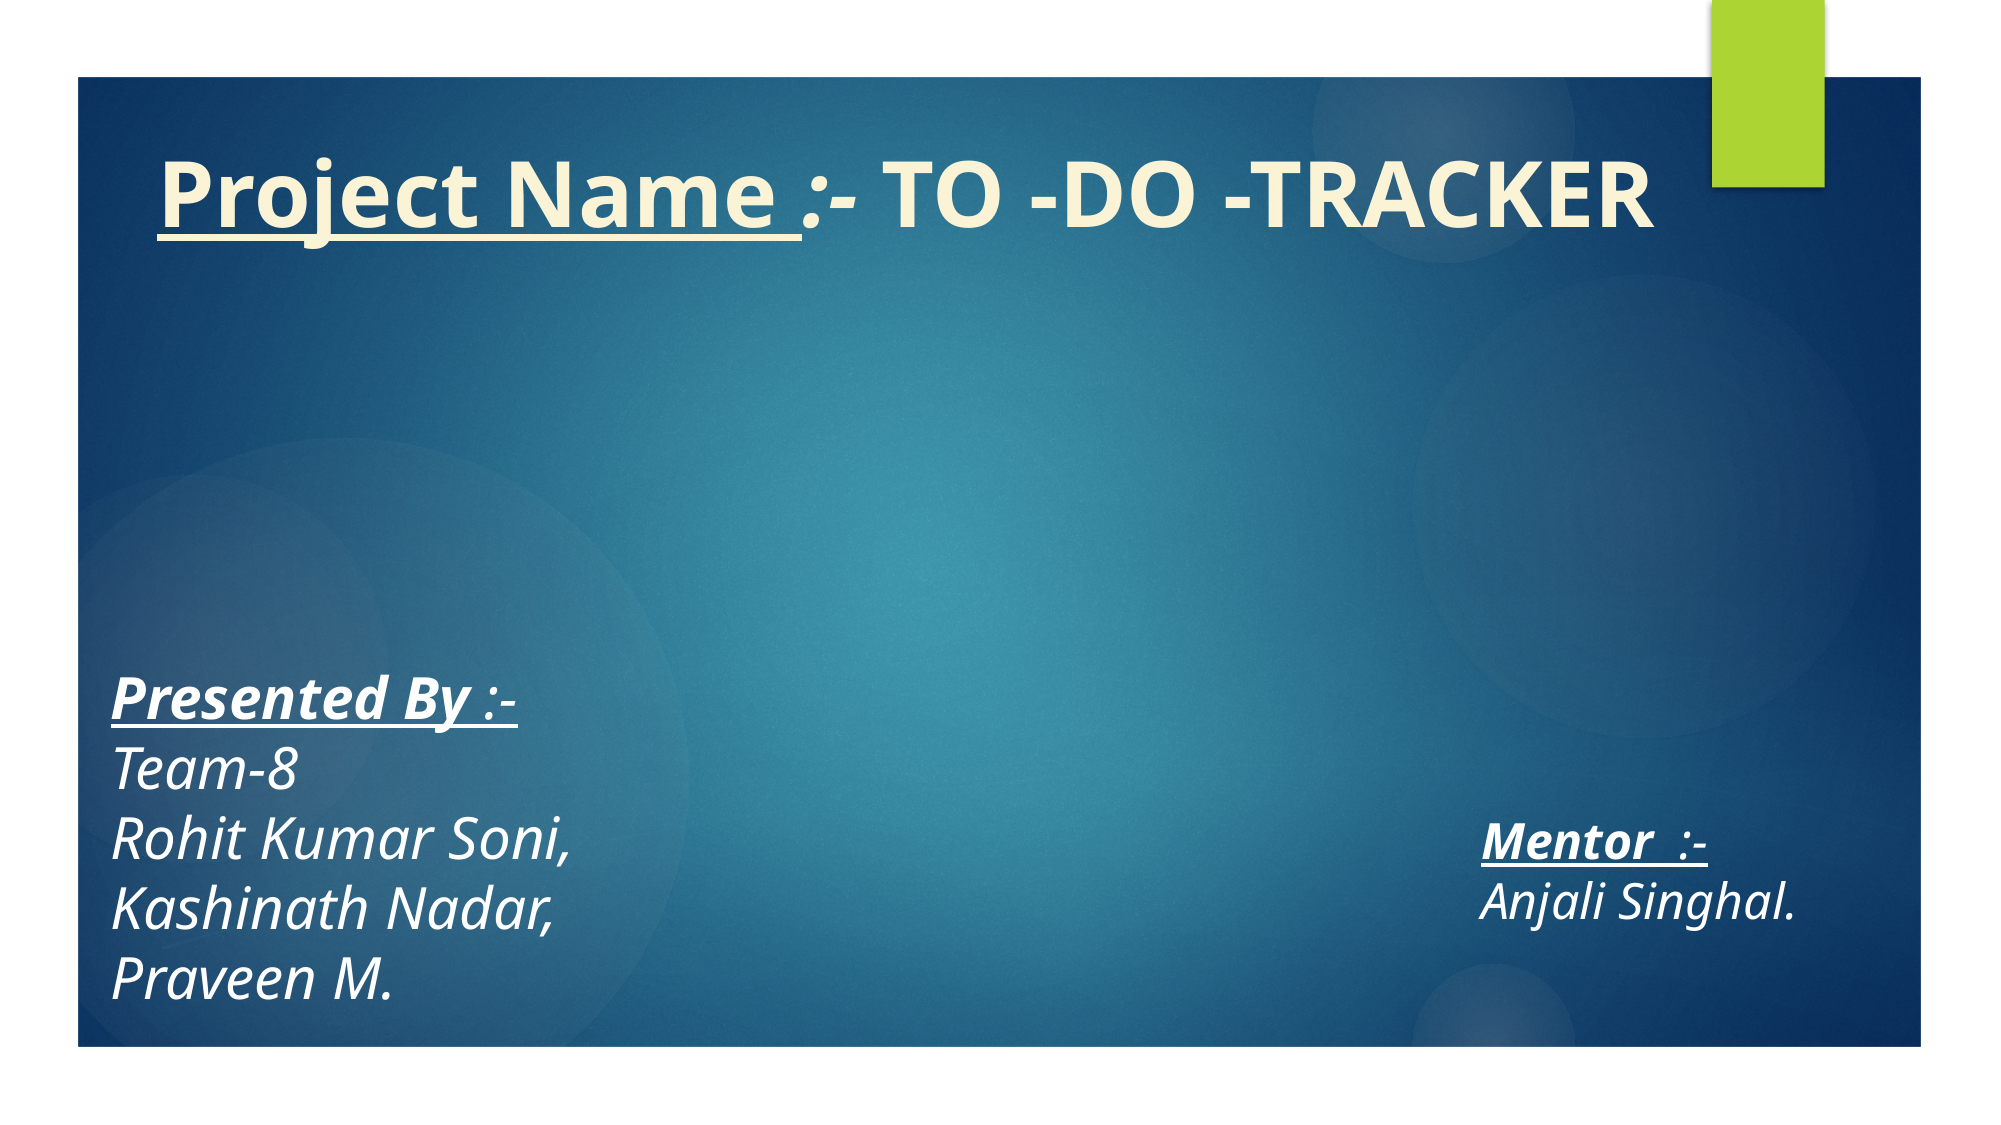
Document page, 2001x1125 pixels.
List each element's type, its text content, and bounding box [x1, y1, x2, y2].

text_box Project Name :- TO -DO -TRACKER [142, 128, 1820, 254]
text_box Presented By :- Team-8 Rohit Kumar Soni, Kashinath Nadar, Praveen M. [95, 653, 1874, 1019]
text_box Mentor :- Anjali Singhal. [1466, 801, 2000, 937]
